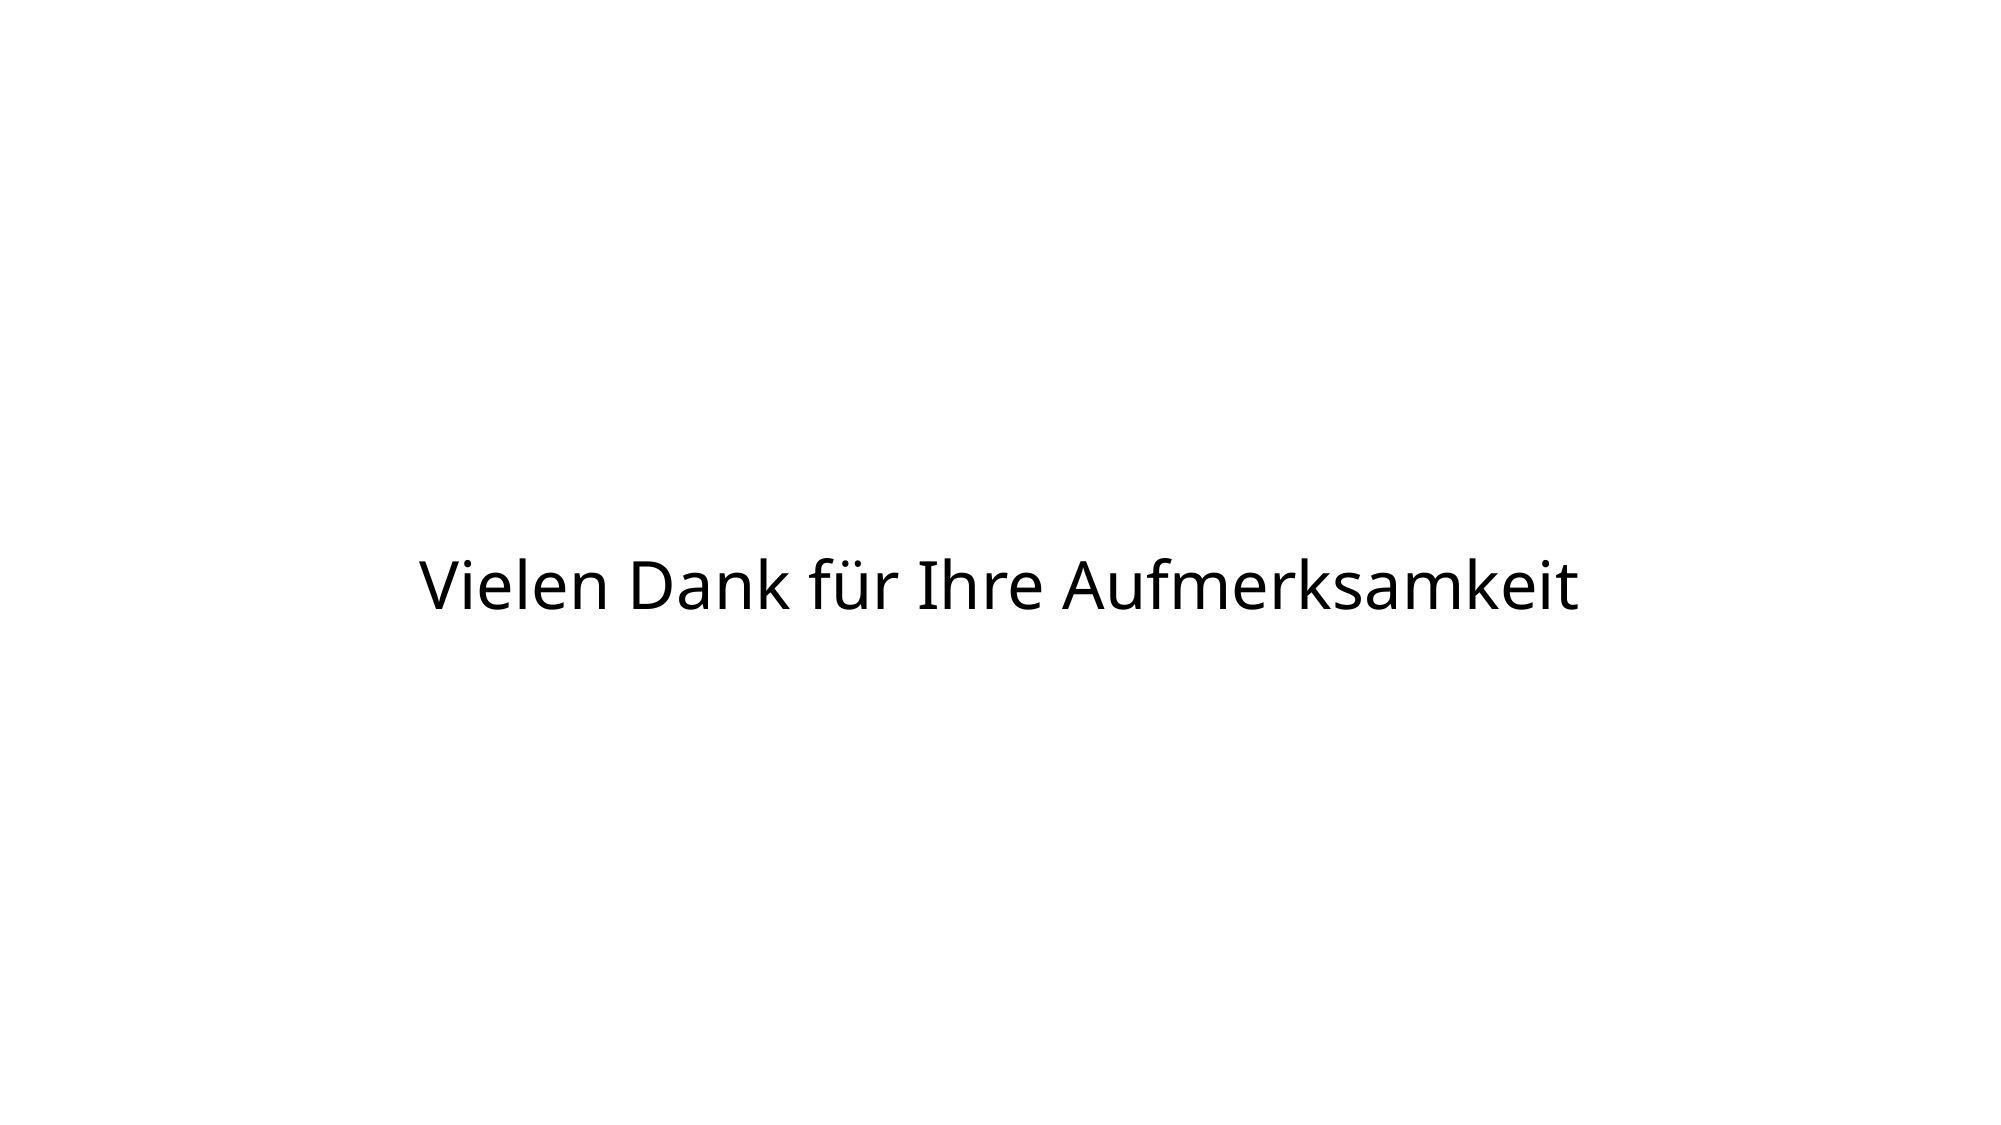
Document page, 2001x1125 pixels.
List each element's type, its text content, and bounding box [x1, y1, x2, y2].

title Vielen Dank für Ihre Aufmerksamkeit [94, 555, 1906, 657]
